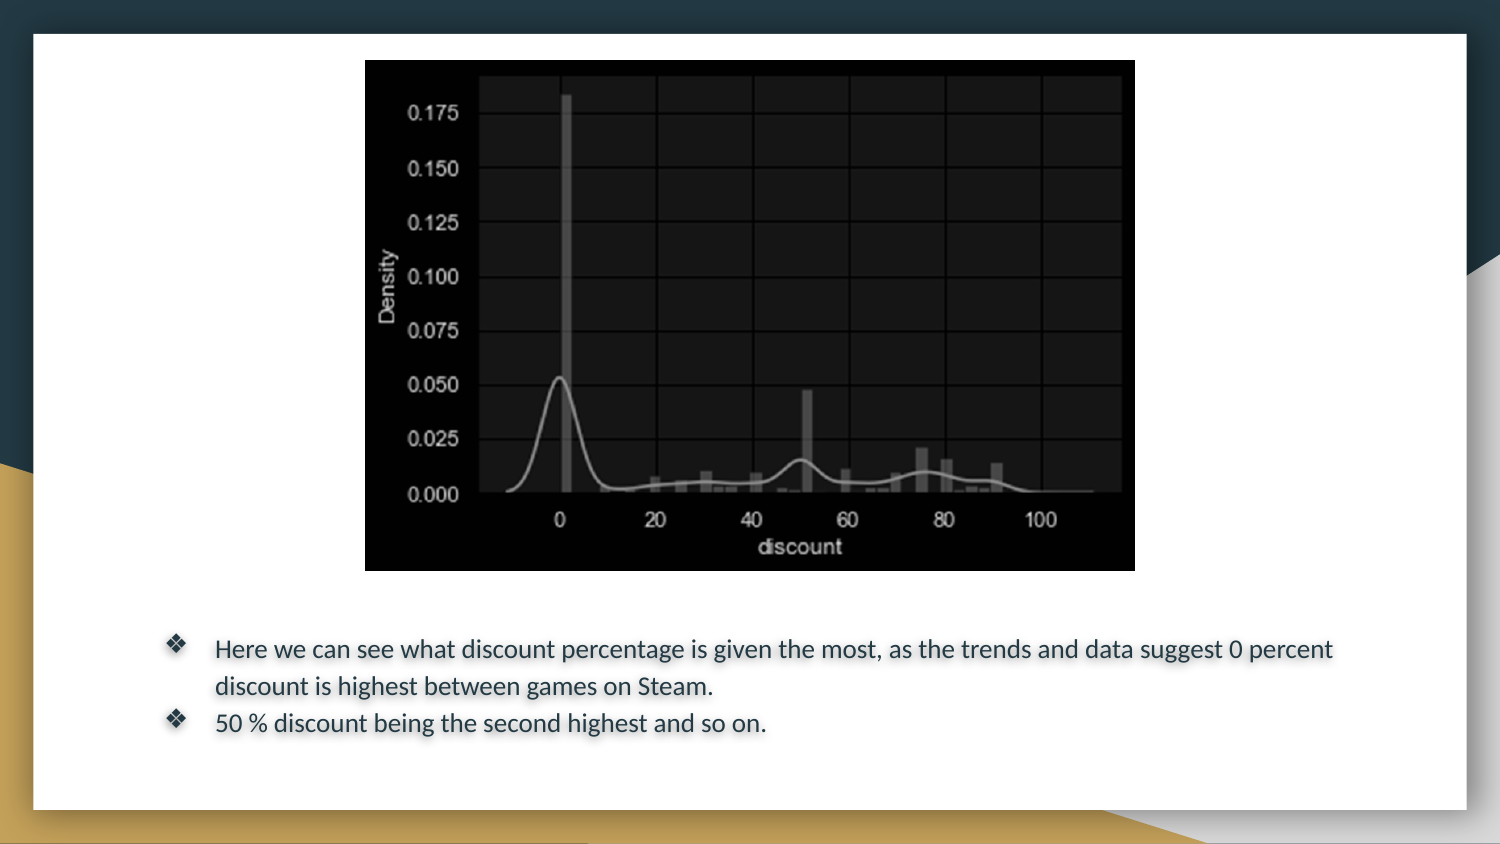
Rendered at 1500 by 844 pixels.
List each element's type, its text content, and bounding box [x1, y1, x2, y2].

picture [365, 60, 1135, 571]
list Here we can see what discount percentage is given the most, as the trends and data suggest 0 percent discount is highest between games on Steam. 50 % discount being the second highest and so on. [125, 611, 1422, 783]
